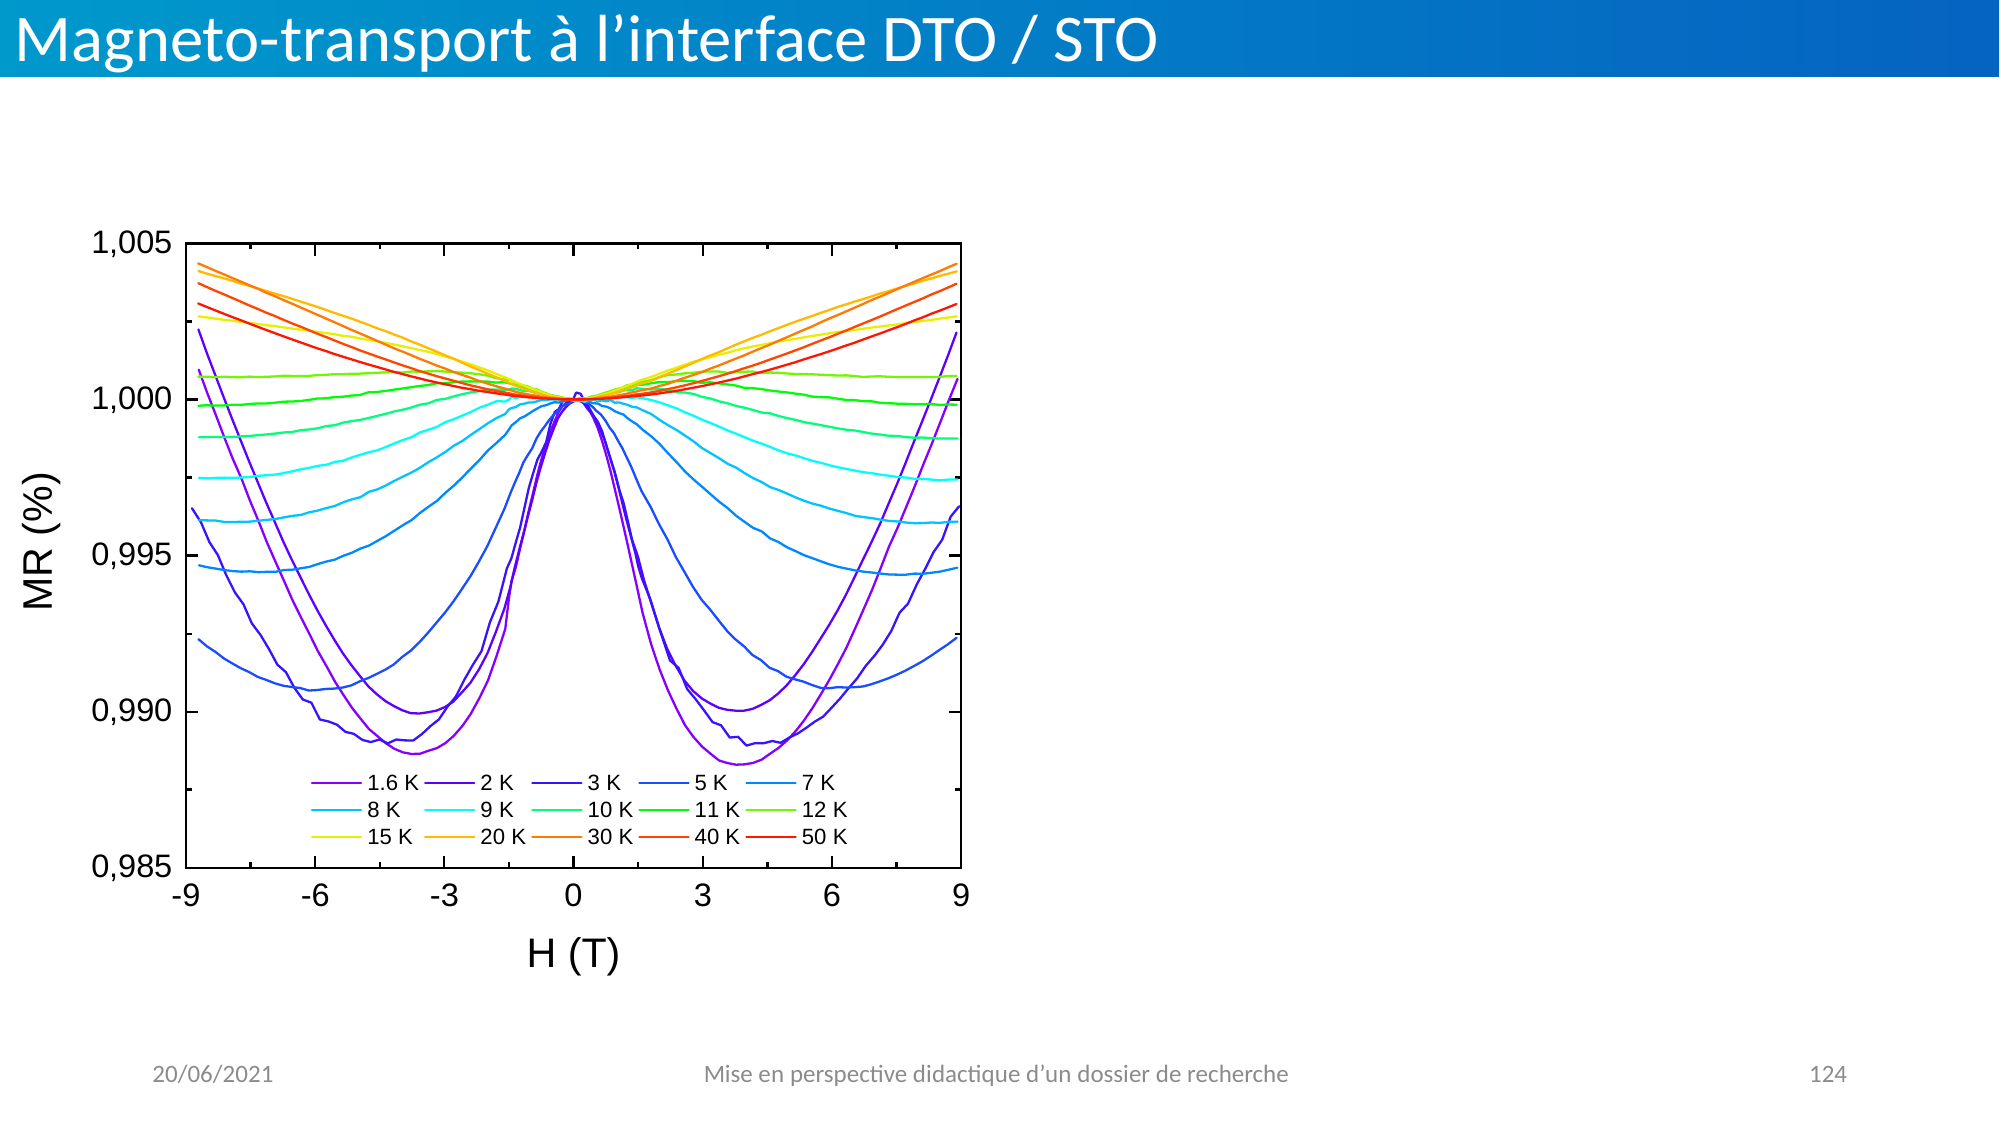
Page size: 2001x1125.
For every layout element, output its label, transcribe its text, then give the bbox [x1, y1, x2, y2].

text_box Magneto-transport à l’interface DTO / STO [0, 0, 1355, 83]
footer Mise en perspective didactique d’un dossier de recherche [662, 1042, 1338, 1103]
text_box [1355, 0, 2000, 77]
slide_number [137, 1042, 588, 1103]
slide_number 124 [1412, 1042, 1863, 1103]
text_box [0, 142, 1121, 1014]
